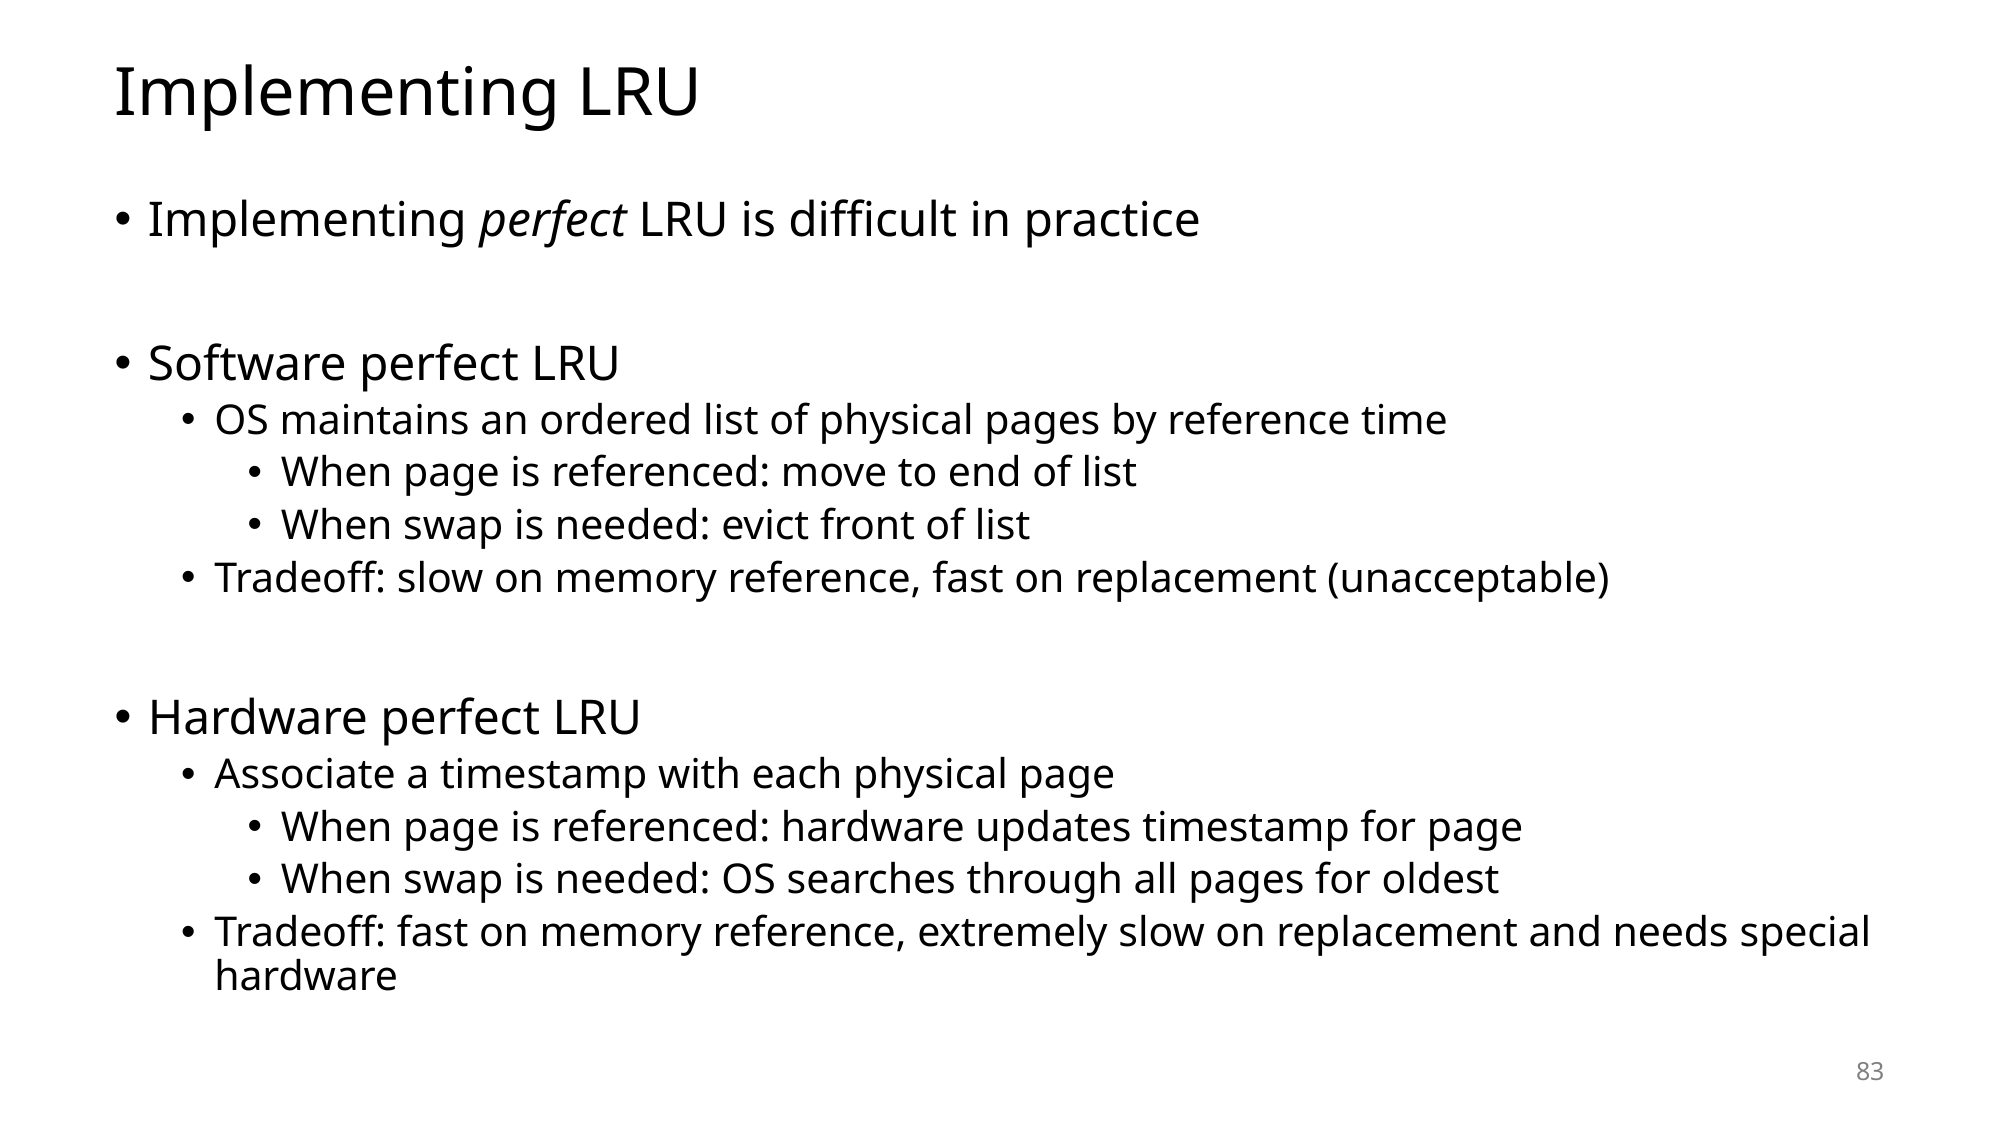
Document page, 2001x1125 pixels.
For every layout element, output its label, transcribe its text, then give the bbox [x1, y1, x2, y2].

slide_number 83 [1749, 1042, 1900, 1103]
list Implementing perfect LRU is difficult in practice Software perfect LRU OS maintains an ordered list of physical pages by reference time When page is referenced: move to end of list When swap is needed: evict front of list Tradeoff: slow on memory reference, fast on replacement (unacceptable) Hardware perfect LRU Associate a timestamp with each physical page When page is referenced: hardware updates timestamp for page When swap is needed: OS searches through all pages for oldest Tradeoff: fast on memory reference, extremely slow on replacement and needs special hardware [99, 187, 1900, 1013]
title Implementing LRU [99, 37, 1900, 150]
